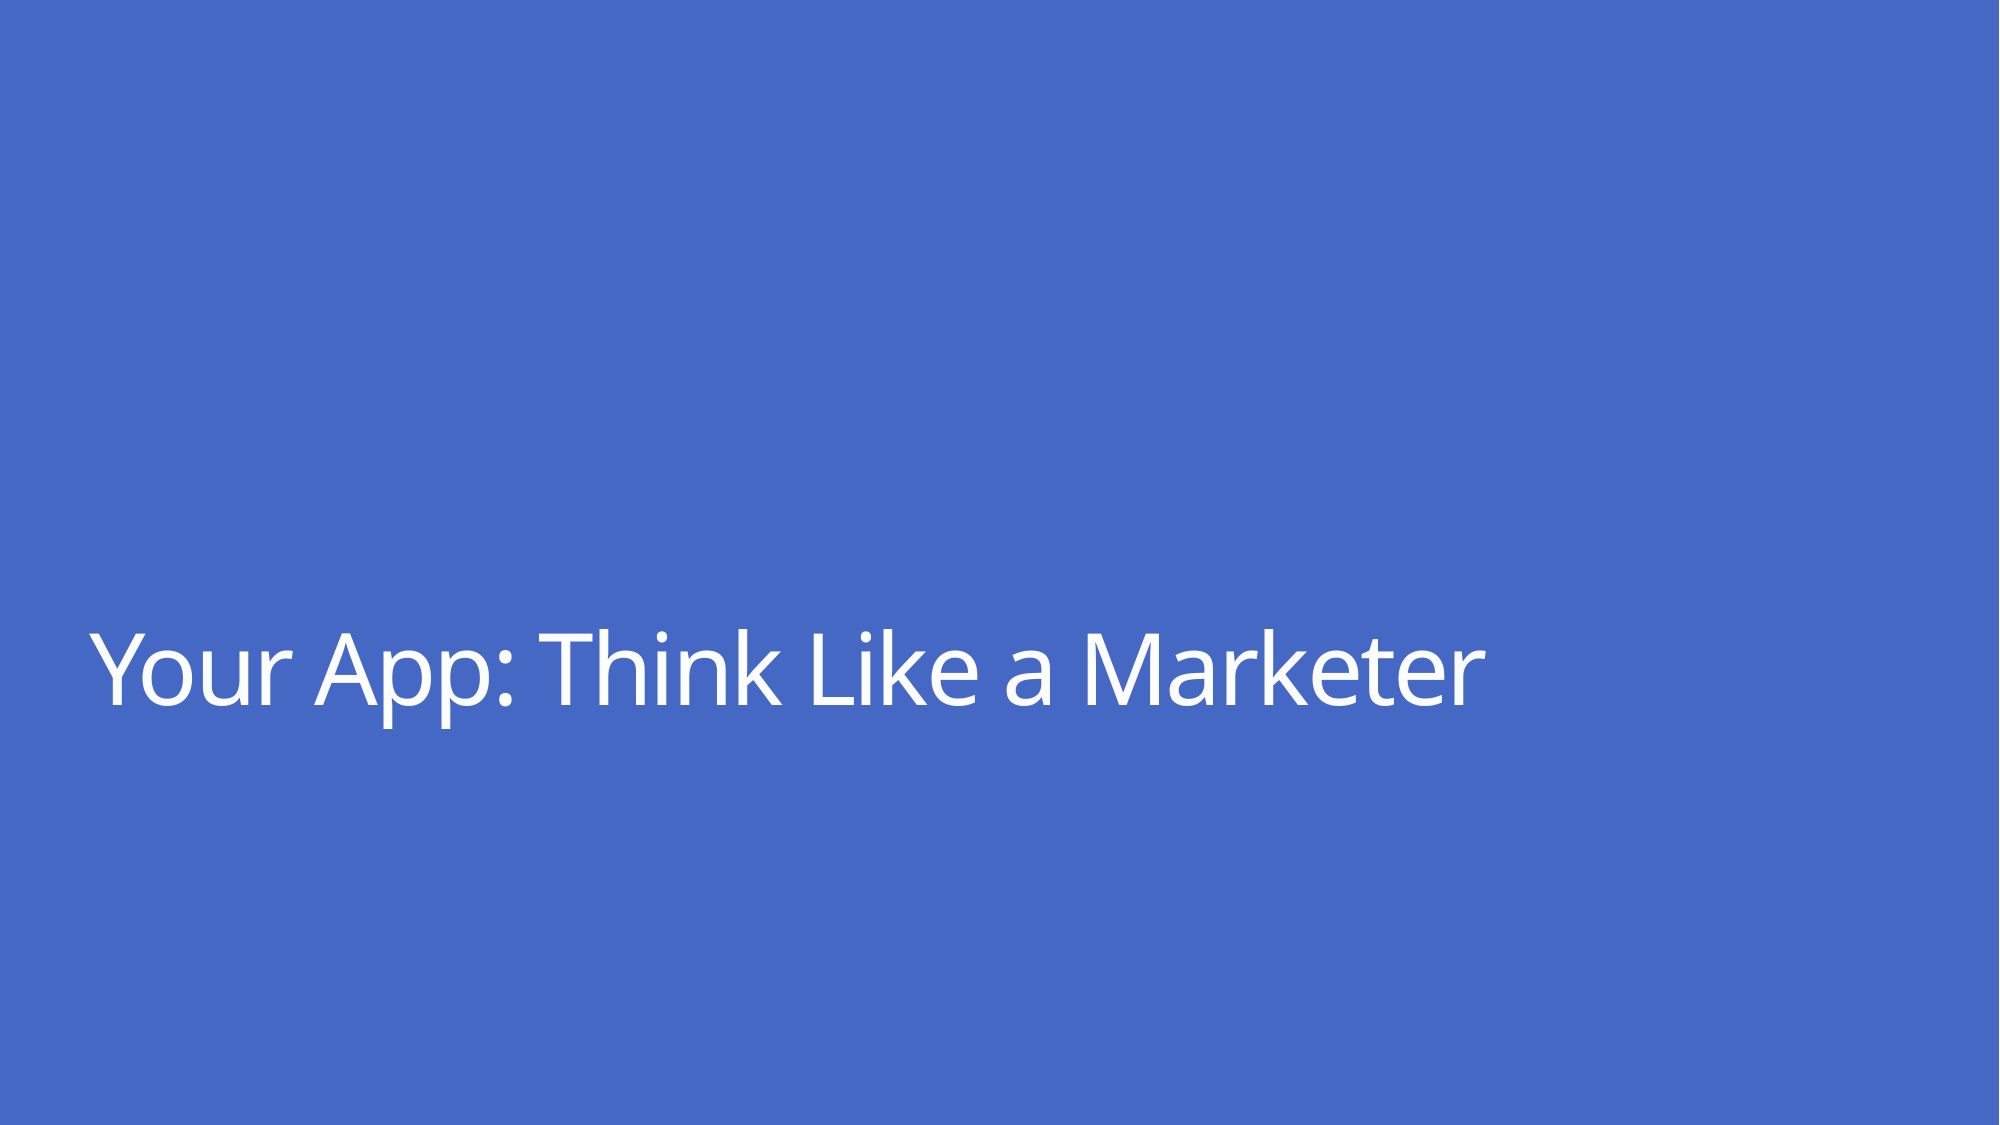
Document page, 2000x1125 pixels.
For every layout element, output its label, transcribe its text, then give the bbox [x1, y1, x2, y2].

title Your App: Think Like a Marketer [89, 619, 1953, 937]
